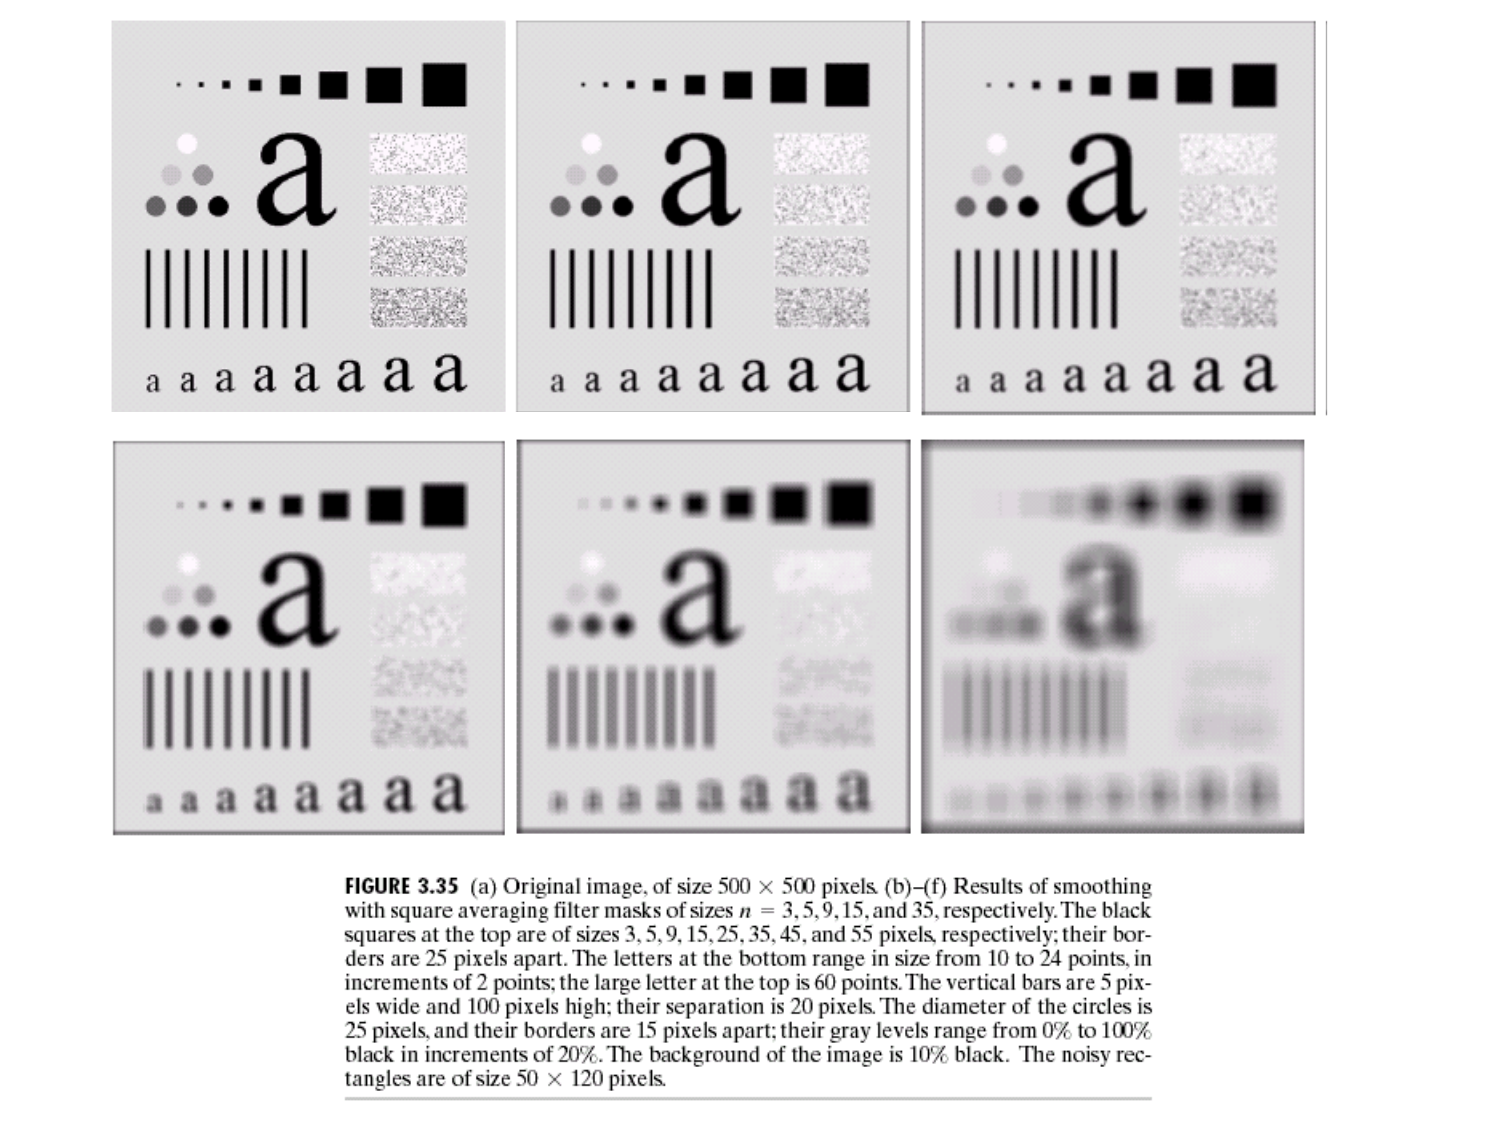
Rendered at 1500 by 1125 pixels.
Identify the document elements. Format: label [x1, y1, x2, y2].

picture [509, 431, 1305, 842]
picture [104, 14, 1328, 425]
picture [104, 434, 505, 845]
picture [334, 867, 1165, 1107]
